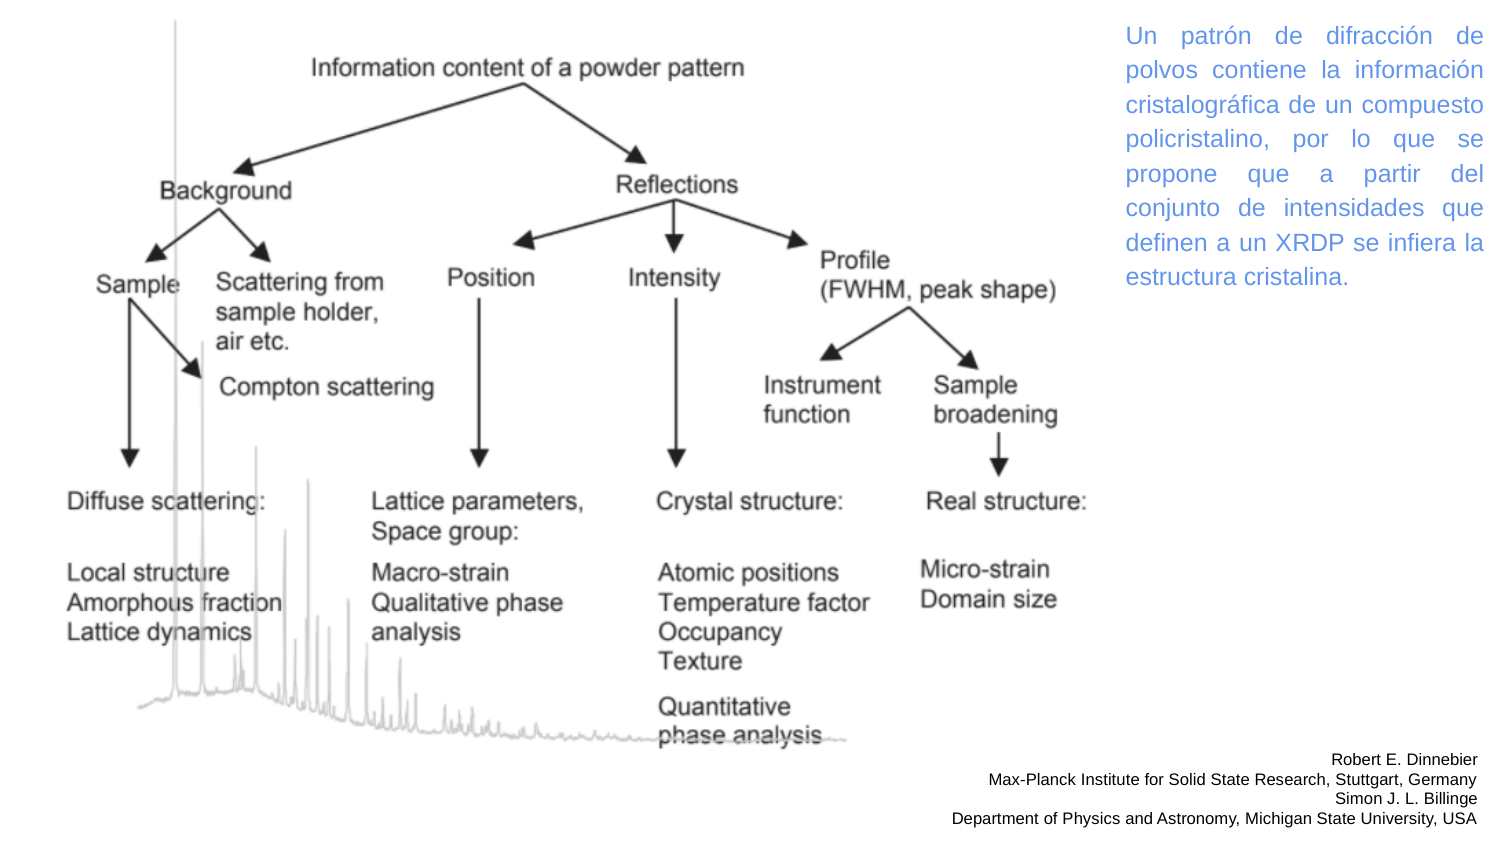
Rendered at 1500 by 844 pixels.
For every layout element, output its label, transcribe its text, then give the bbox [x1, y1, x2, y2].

text_box Robert E. Dinnebier Max-Planck Institute for Solid State Research, Stuttgart, Germany Simon J. L. Billinge Department of Physics and Astronomy, Michigan State University, USA [878, 733, 1493, 790]
list Un patrón de difracción de polvos contiene la información cristalográfica de un compuesto policristalino, por lo que se propone que a partir del conjunto de intensidades que definen a un XRDP se infiera la estructura cristalina. [1110, 0, 1500, 374]
picture [27, 17, 1122, 768]
